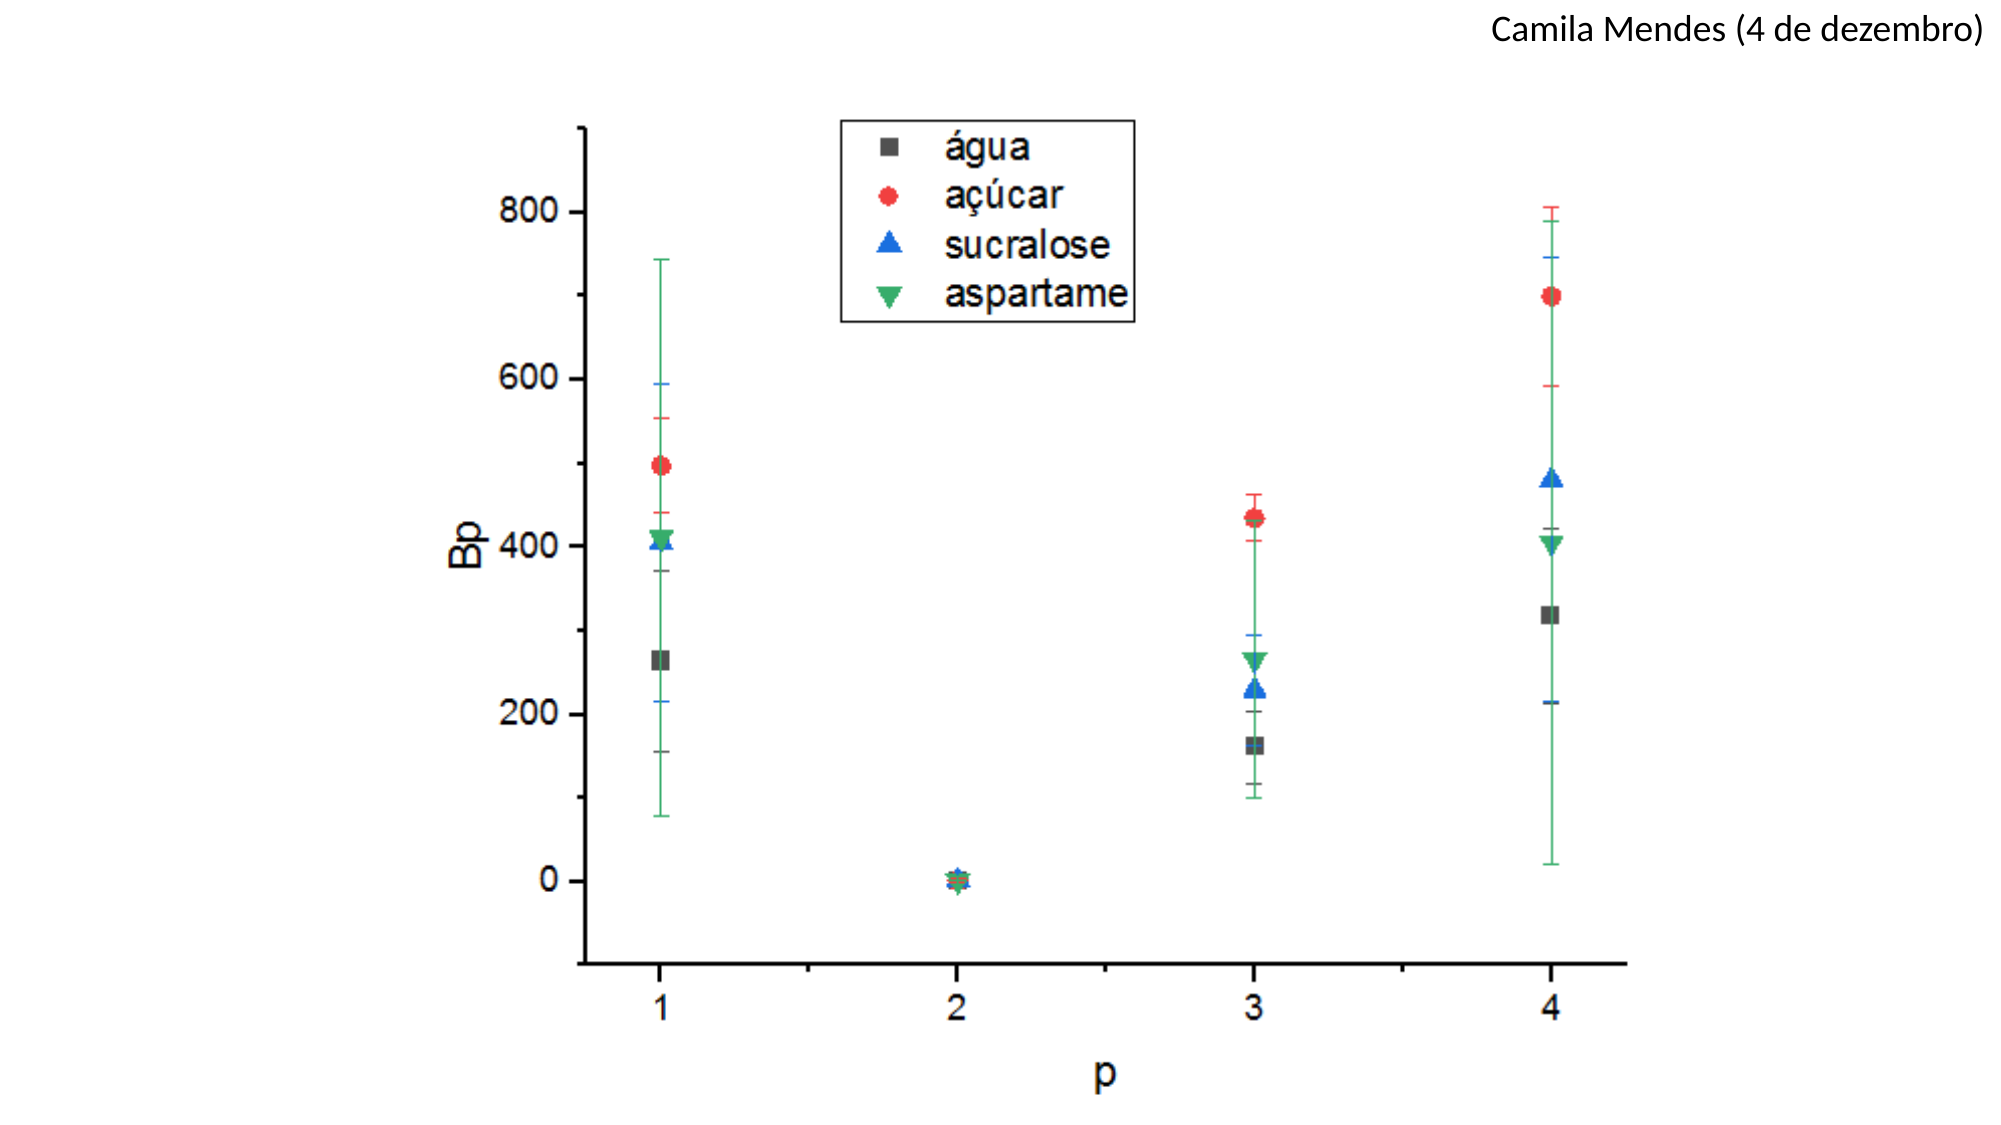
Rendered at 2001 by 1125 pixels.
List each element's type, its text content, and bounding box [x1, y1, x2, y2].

title Camila Mendes (4 de dezembro) [83, 0, 2000, 59]
picture [413, 58, 1671, 1113]
